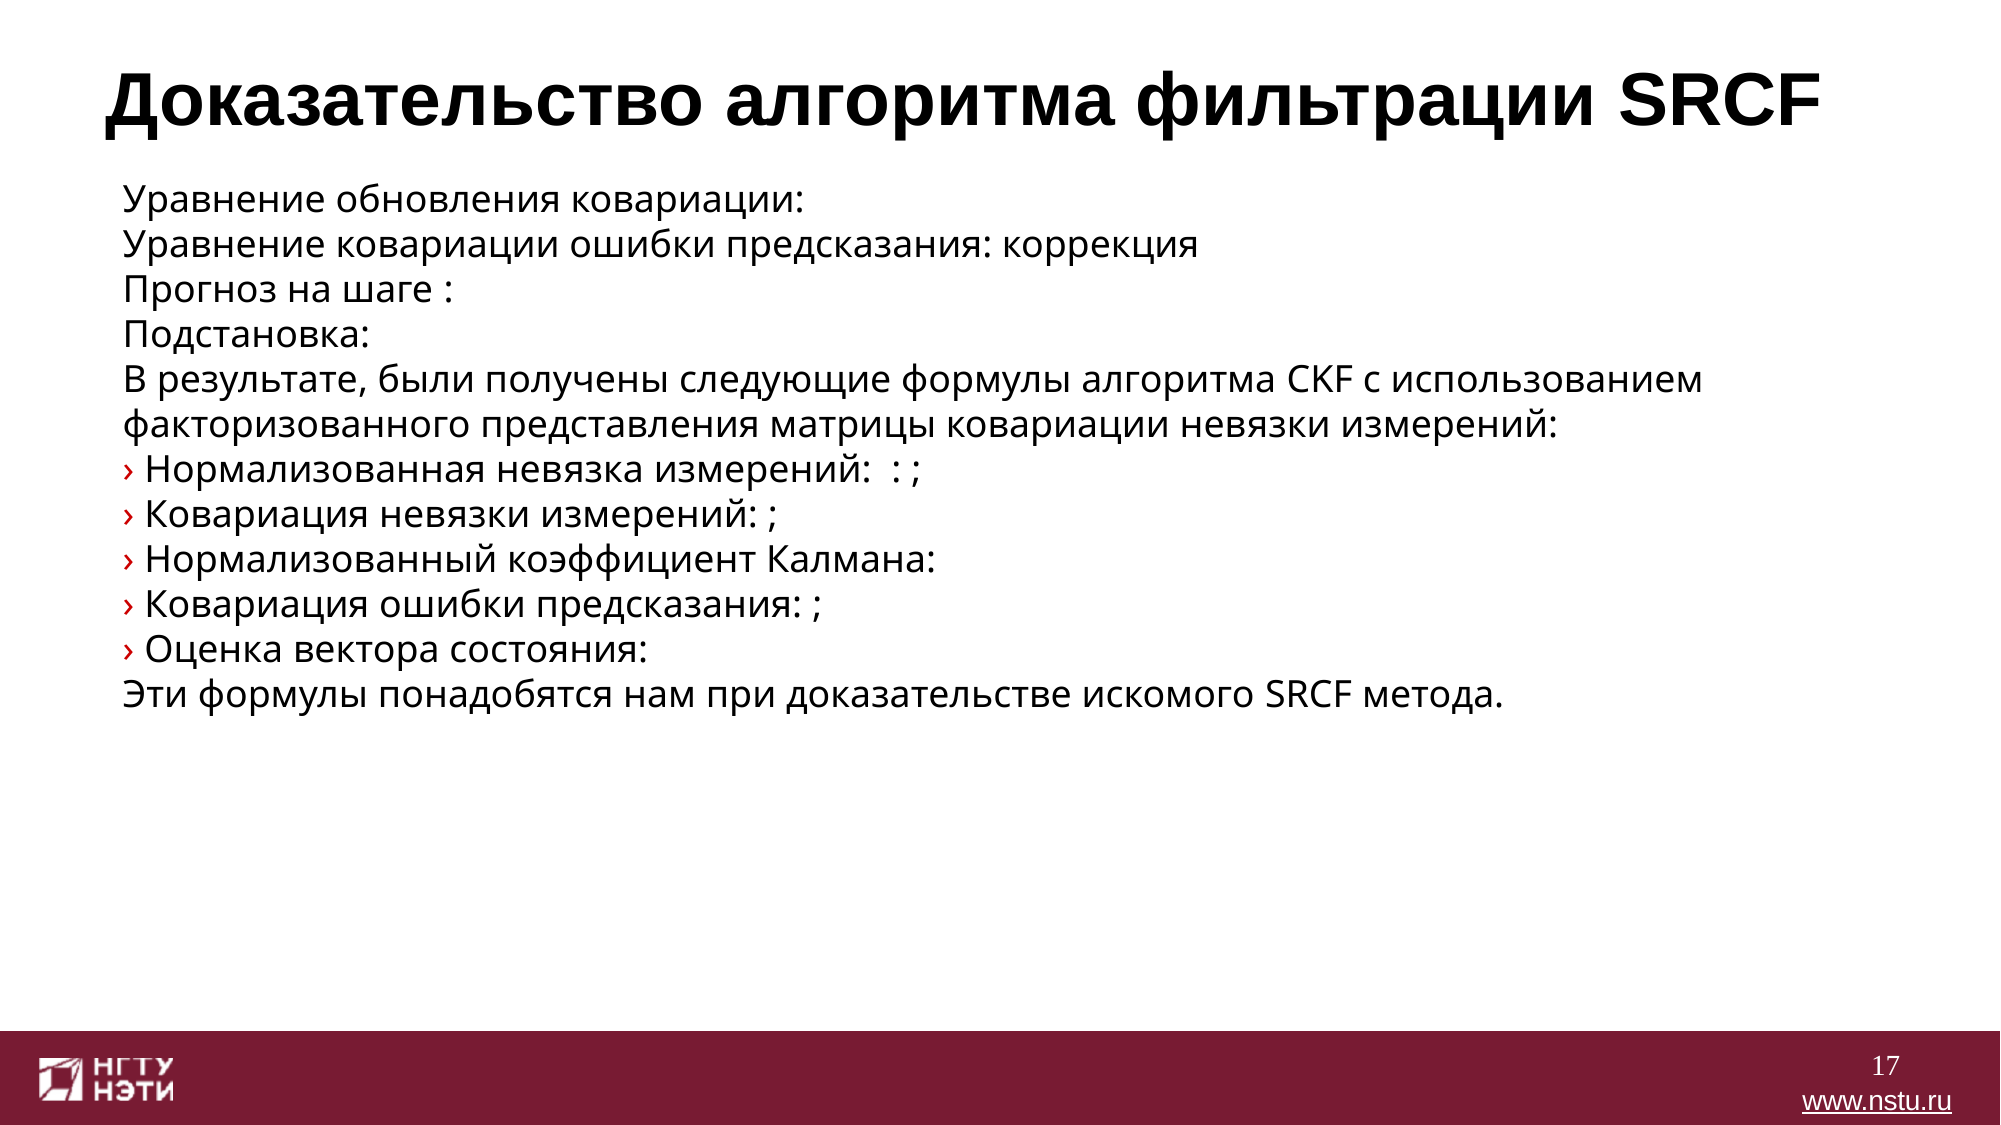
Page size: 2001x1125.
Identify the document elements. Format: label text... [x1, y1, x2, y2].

picture [39, 1058, 173, 1101]
slide_number 17 [1440, 1046, 1900, 1092]
title Доказательство алгоритма фильтрации SRCF [105, 50, 1842, 232]
text_box www.nstu.ru [1787, 1074, 1980, 1124]
